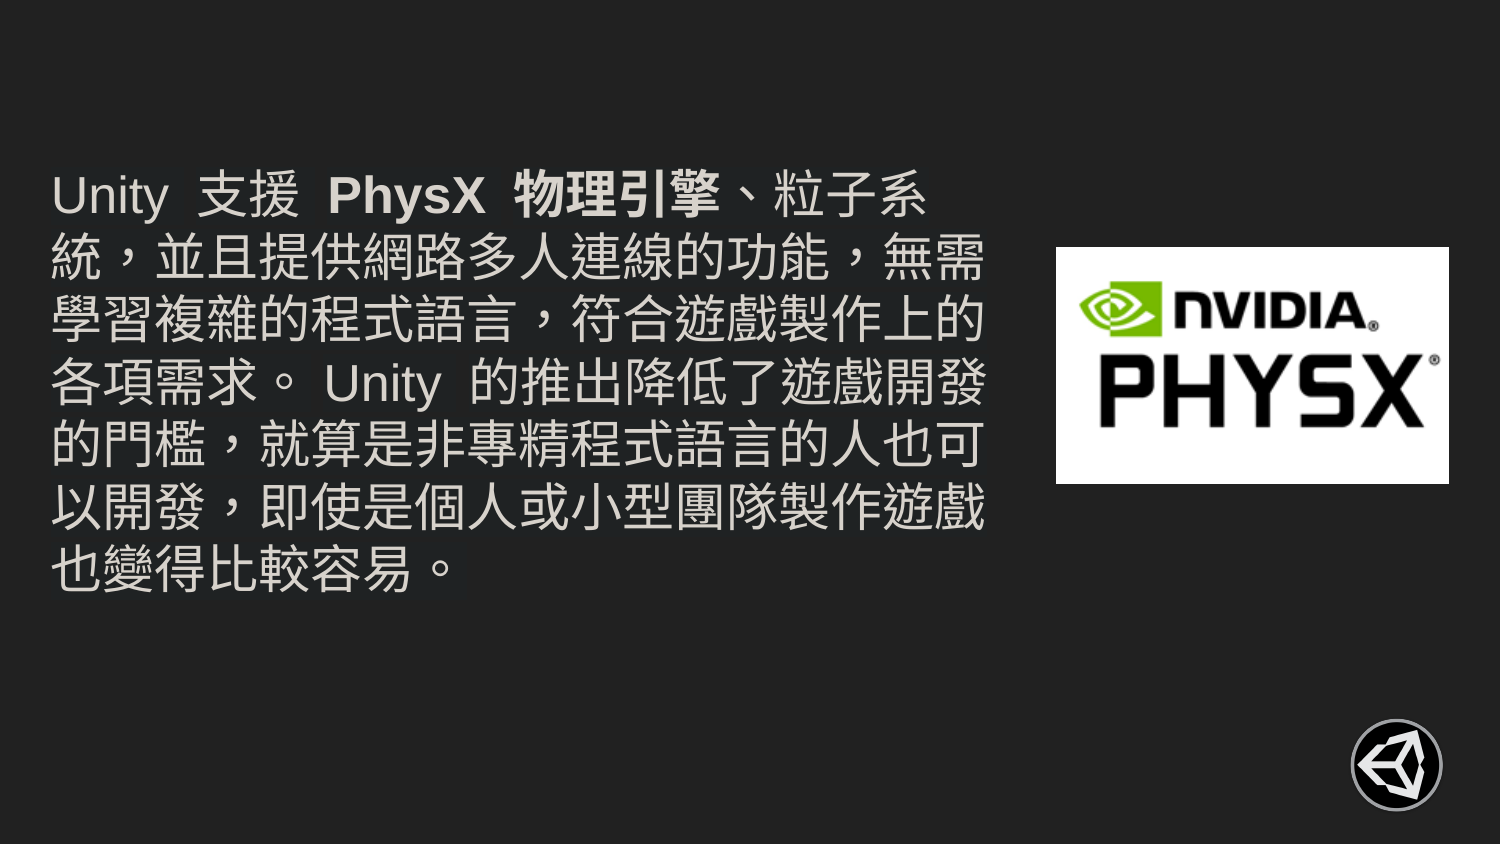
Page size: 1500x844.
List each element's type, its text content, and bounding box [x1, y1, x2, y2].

picture [1056, 247, 1450, 484]
title Unity 支援 PhysX 物理引擎、粒子系統，並且提供網路多人連線的功能，無需學習複雜的程式語言，符合遊戲製作上的各項需求。Unity 的推出降低了遊戲開發的門檻，就算是非專精程式語言的人也可以開發，即使是個人或小型團隊製作遊戲也變得比較容易。 [35, 146, 1022, 698]
picture [1343, 712, 1450, 819]
